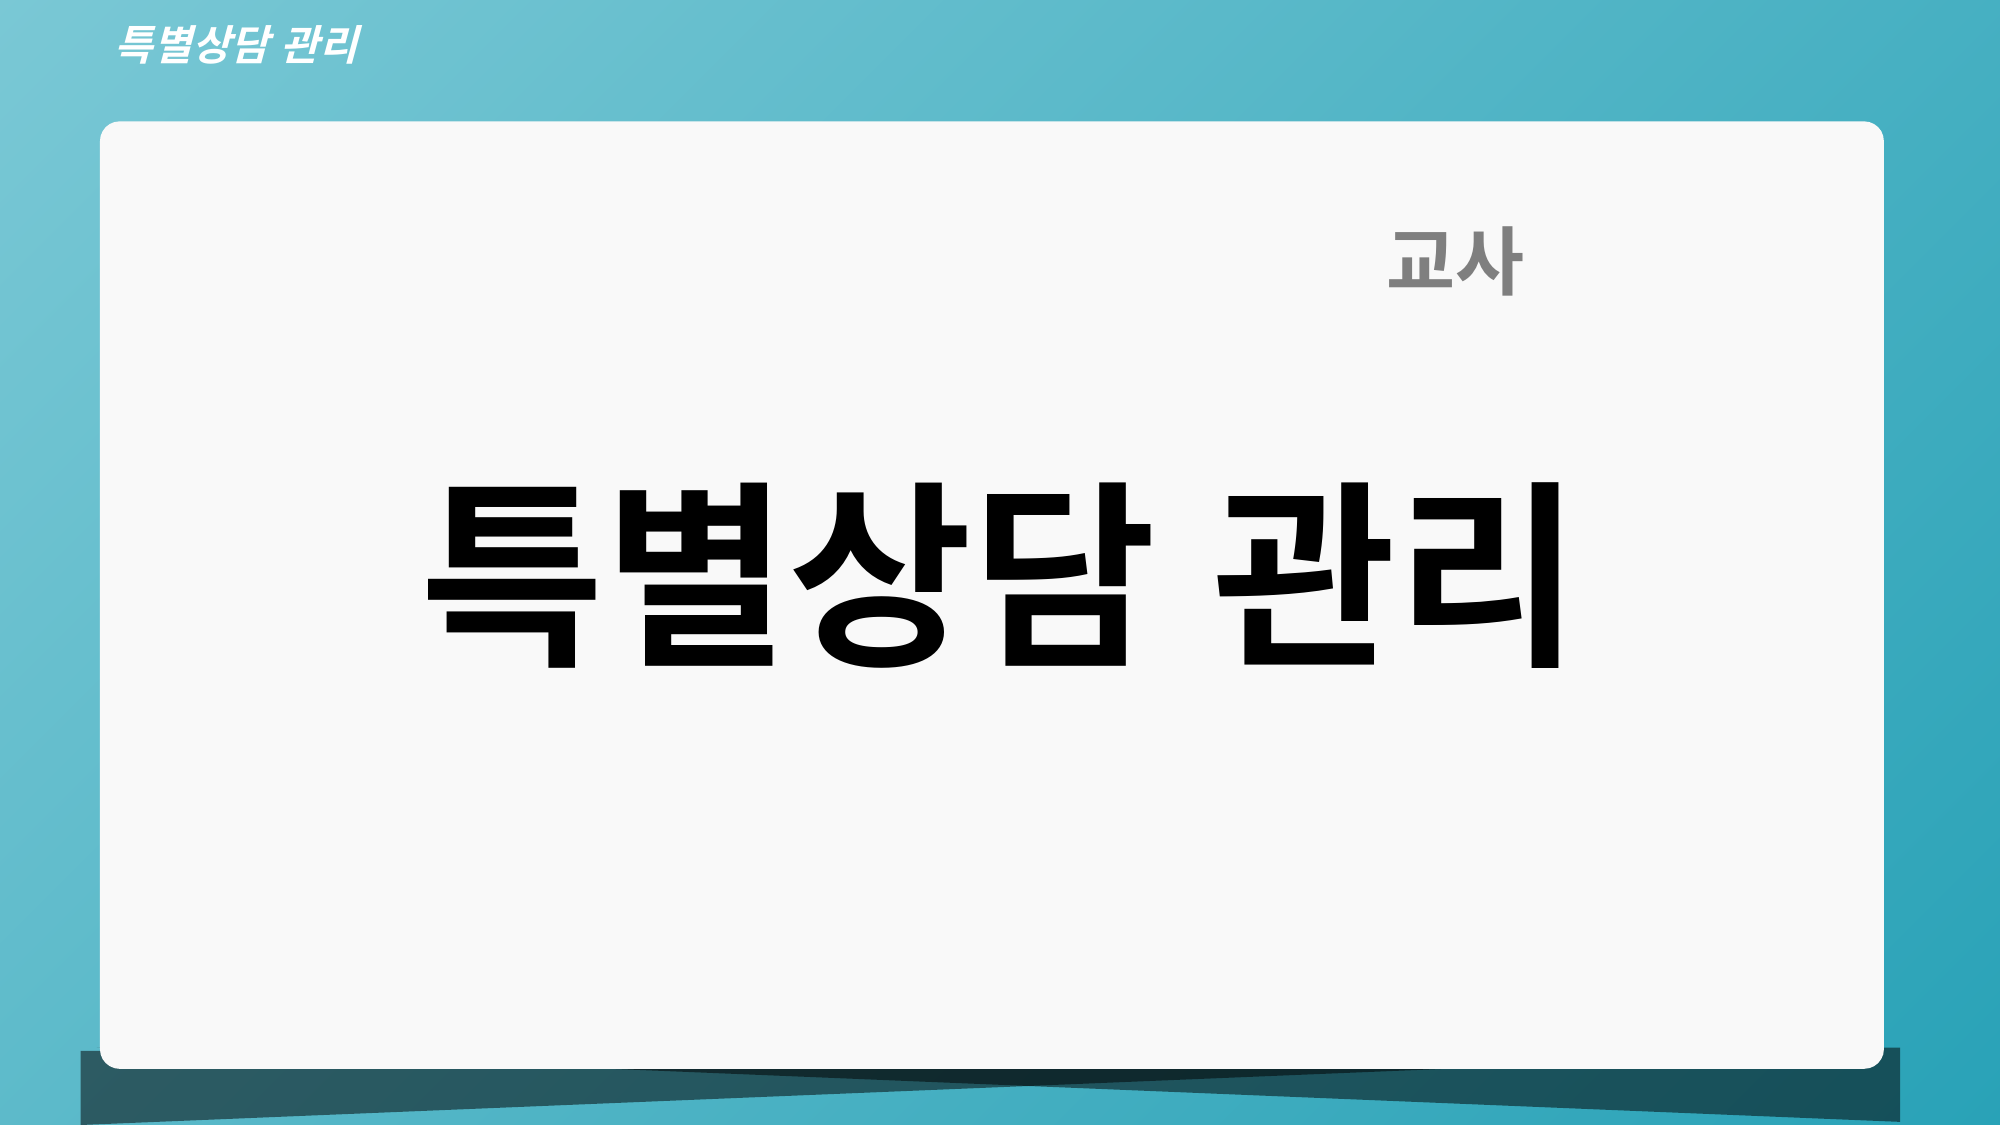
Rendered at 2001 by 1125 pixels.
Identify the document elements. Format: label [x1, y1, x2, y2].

text_box [80, 11, 1901, 1125]
